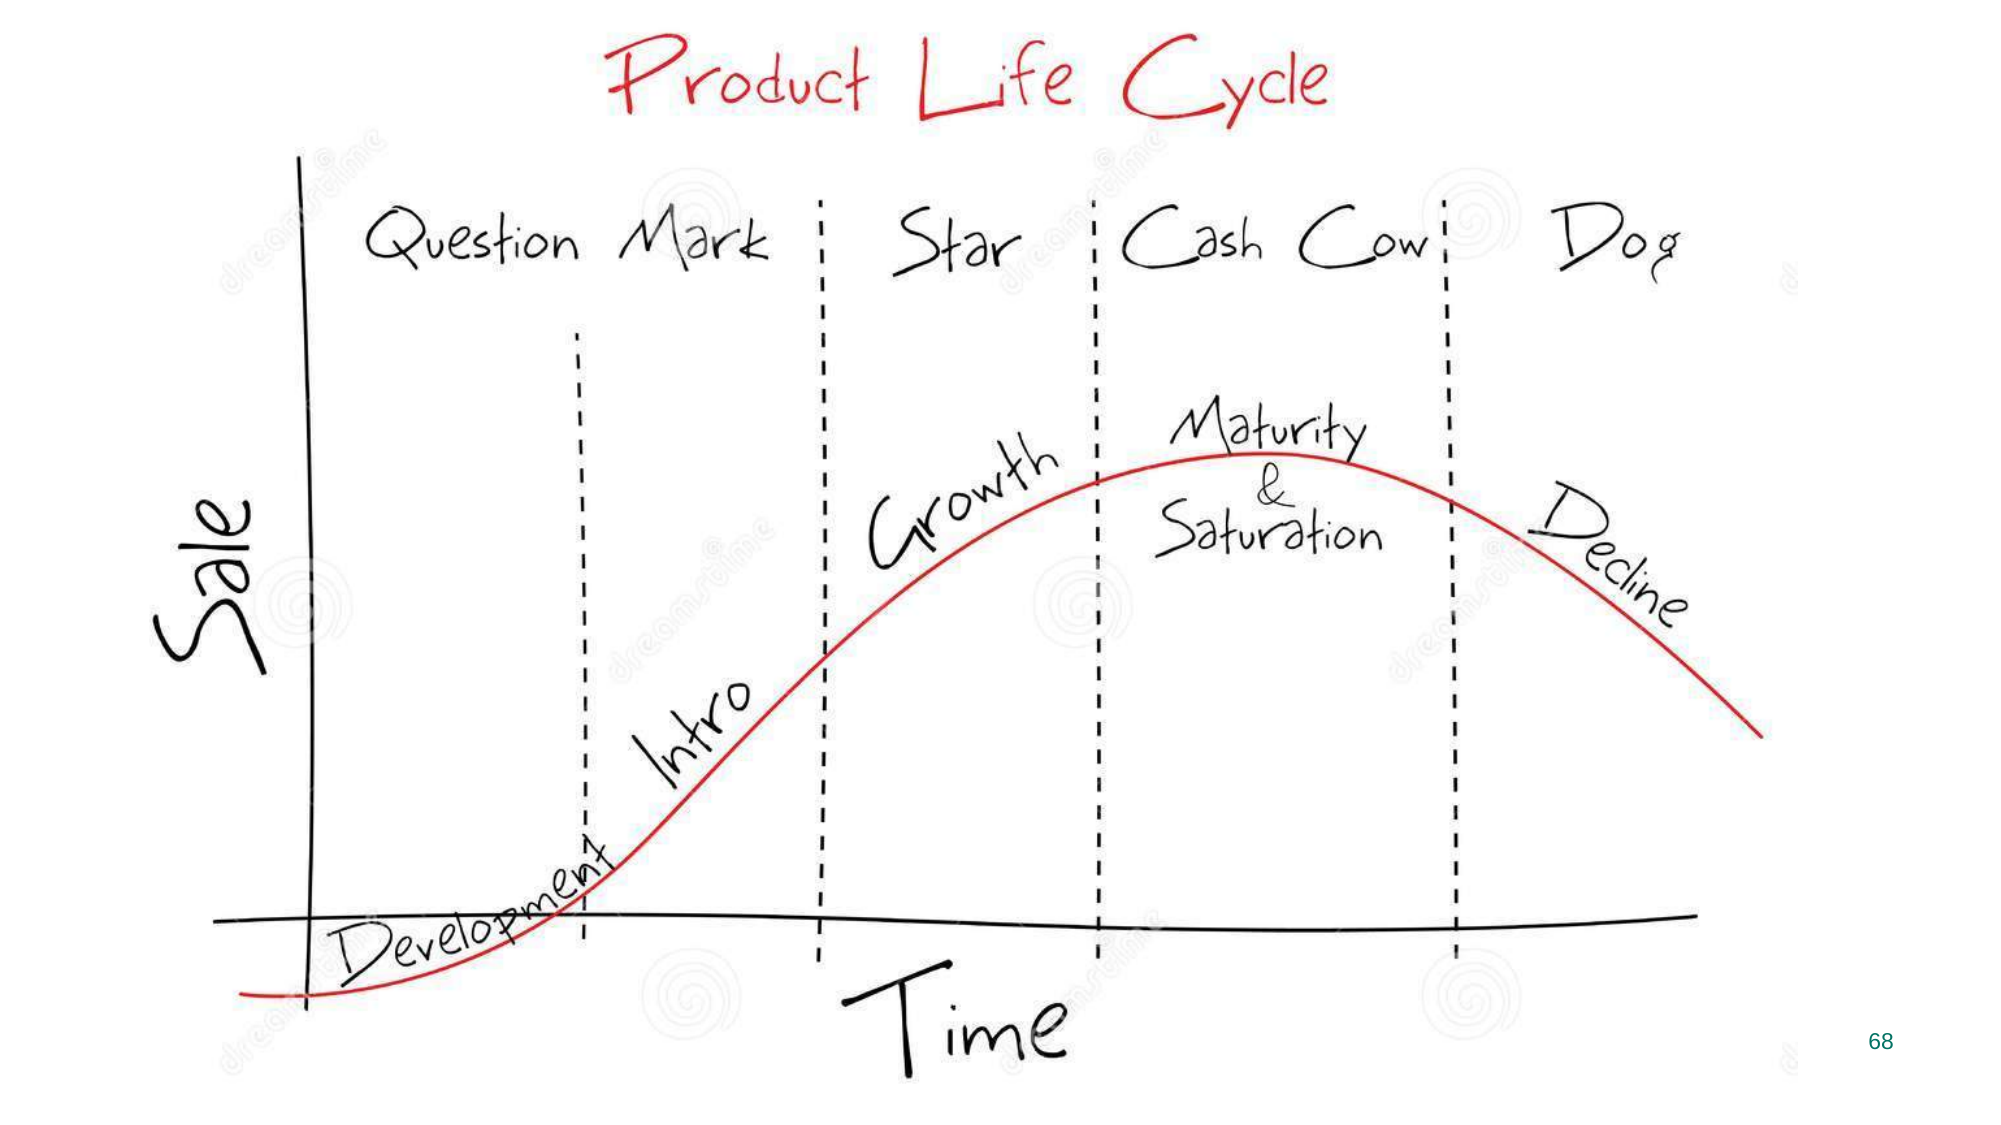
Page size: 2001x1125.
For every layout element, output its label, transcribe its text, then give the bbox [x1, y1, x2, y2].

slide_number 68 [1805, 1015, 1894, 1065]
picture [107, 0, 1799, 1104]
